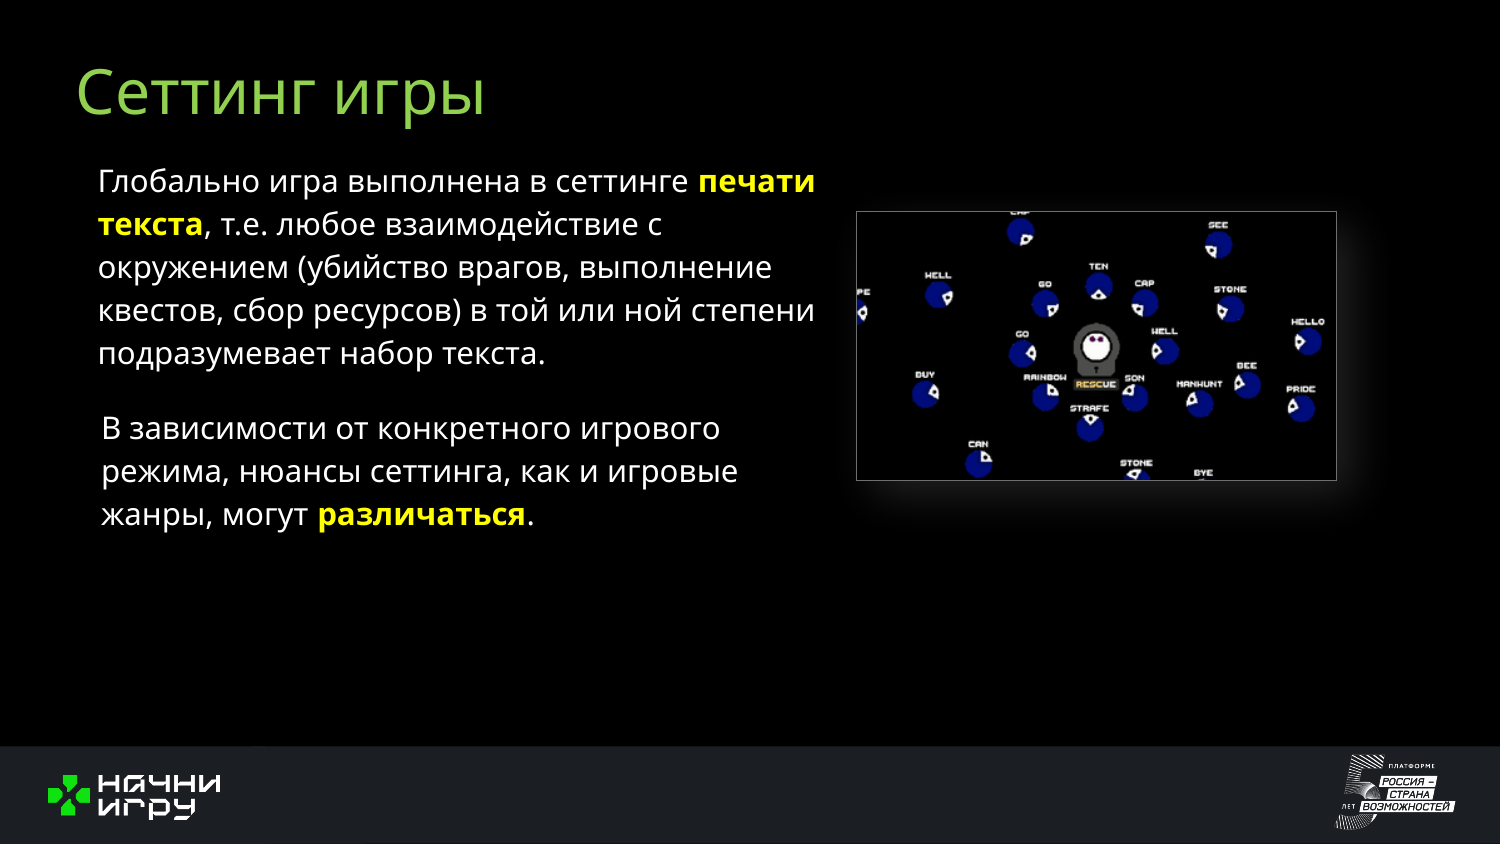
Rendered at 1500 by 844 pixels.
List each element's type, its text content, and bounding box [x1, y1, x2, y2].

text_box В зависимости от конкретного игрового режима, нюансы сеттинга, как и игровые жанры, могут различаться. [64, 394, 808, 539]
picture [1286, 718, 1500, 844]
text_box Глобально игра выполнена в сеттинге печати текста, т.е. любое взаимодействие с окружением (убийство врагов, выполнение квестов, сбор ресурсов) в той или ной степени подразумевает набор текста. [64, 149, 829, 377]
text_box Сеттинг игры [64, 46, 1430, 133]
picture [855, 211, 1337, 481]
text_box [0, 745, 1286, 844]
